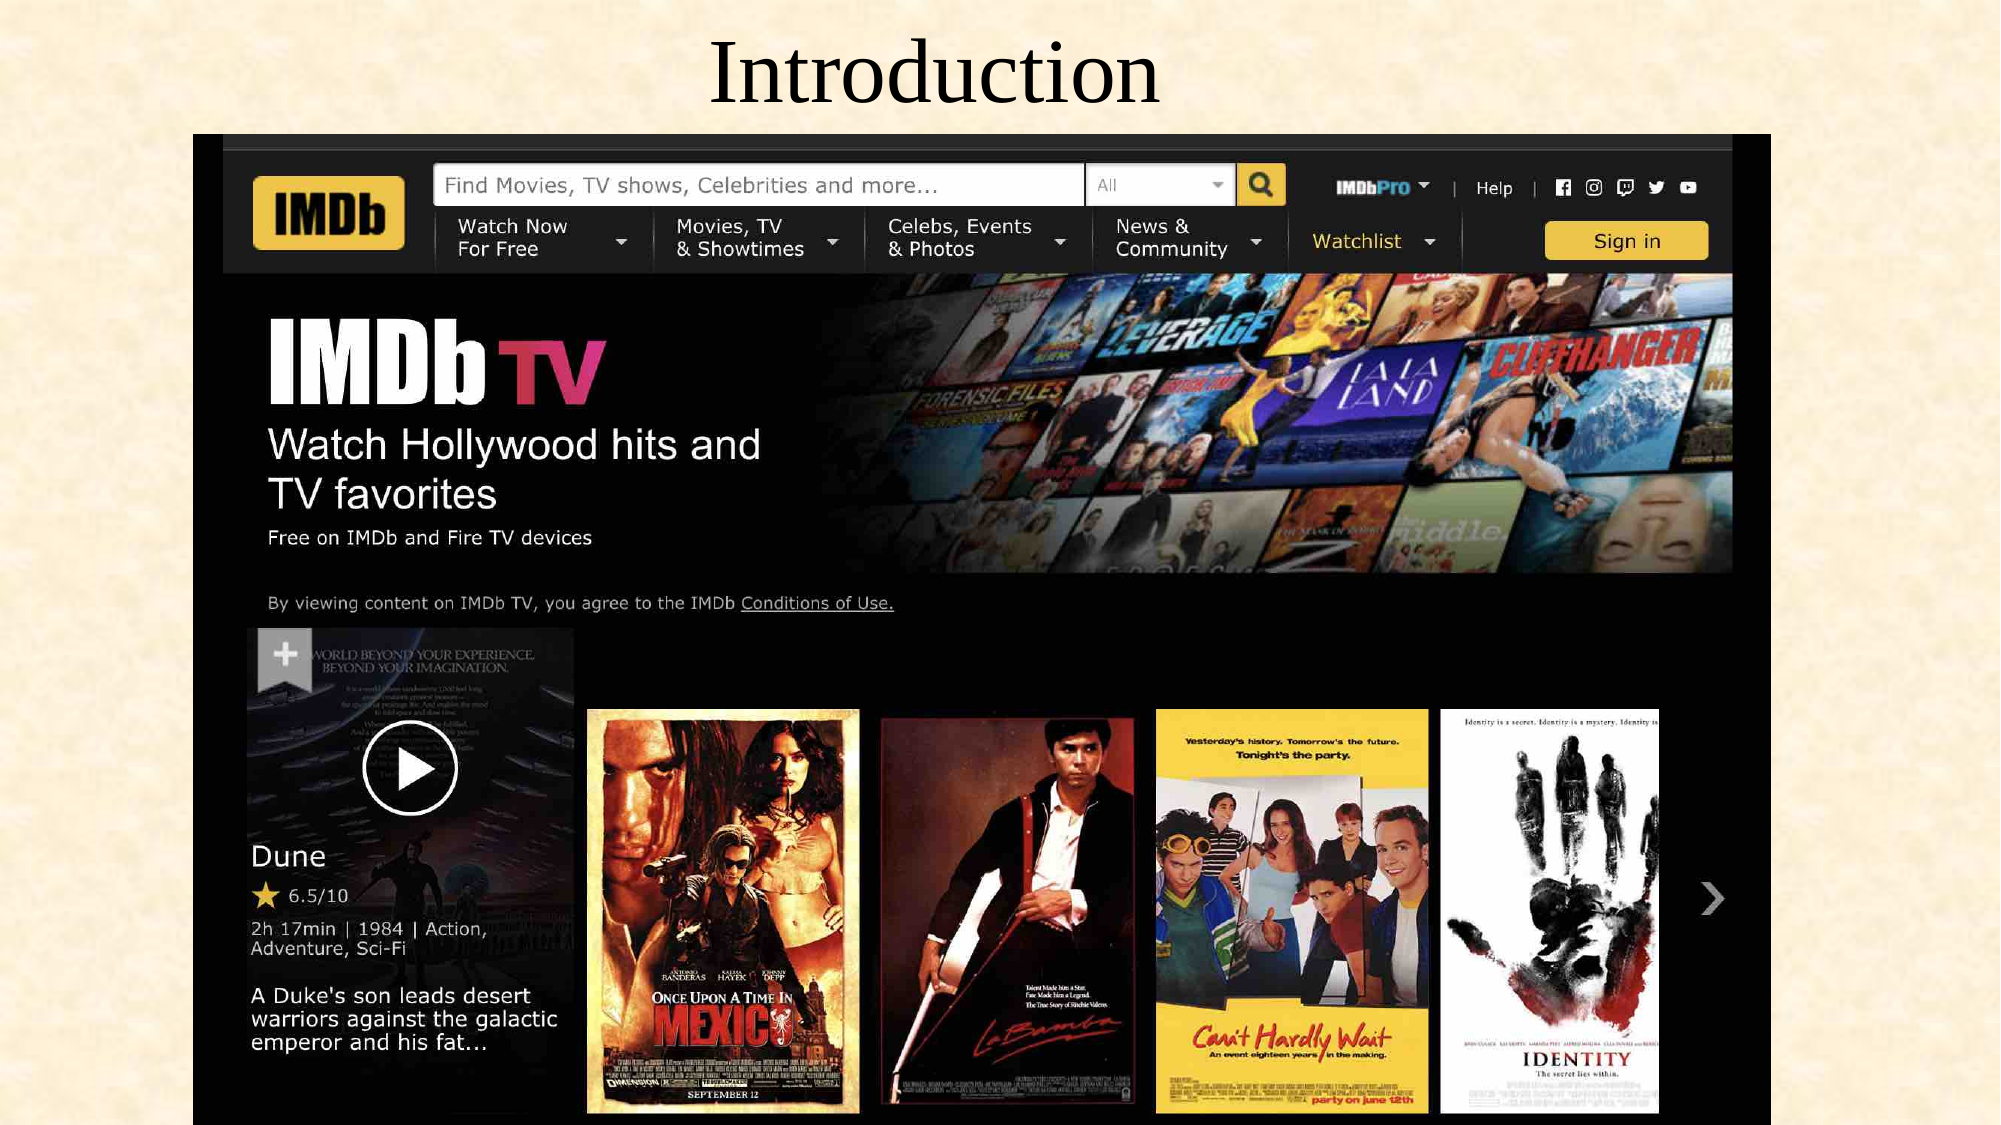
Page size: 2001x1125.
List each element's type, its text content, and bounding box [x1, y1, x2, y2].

picture [0, 0, 2001, 1125]
title Introduction [693, 10, 1476, 134]
